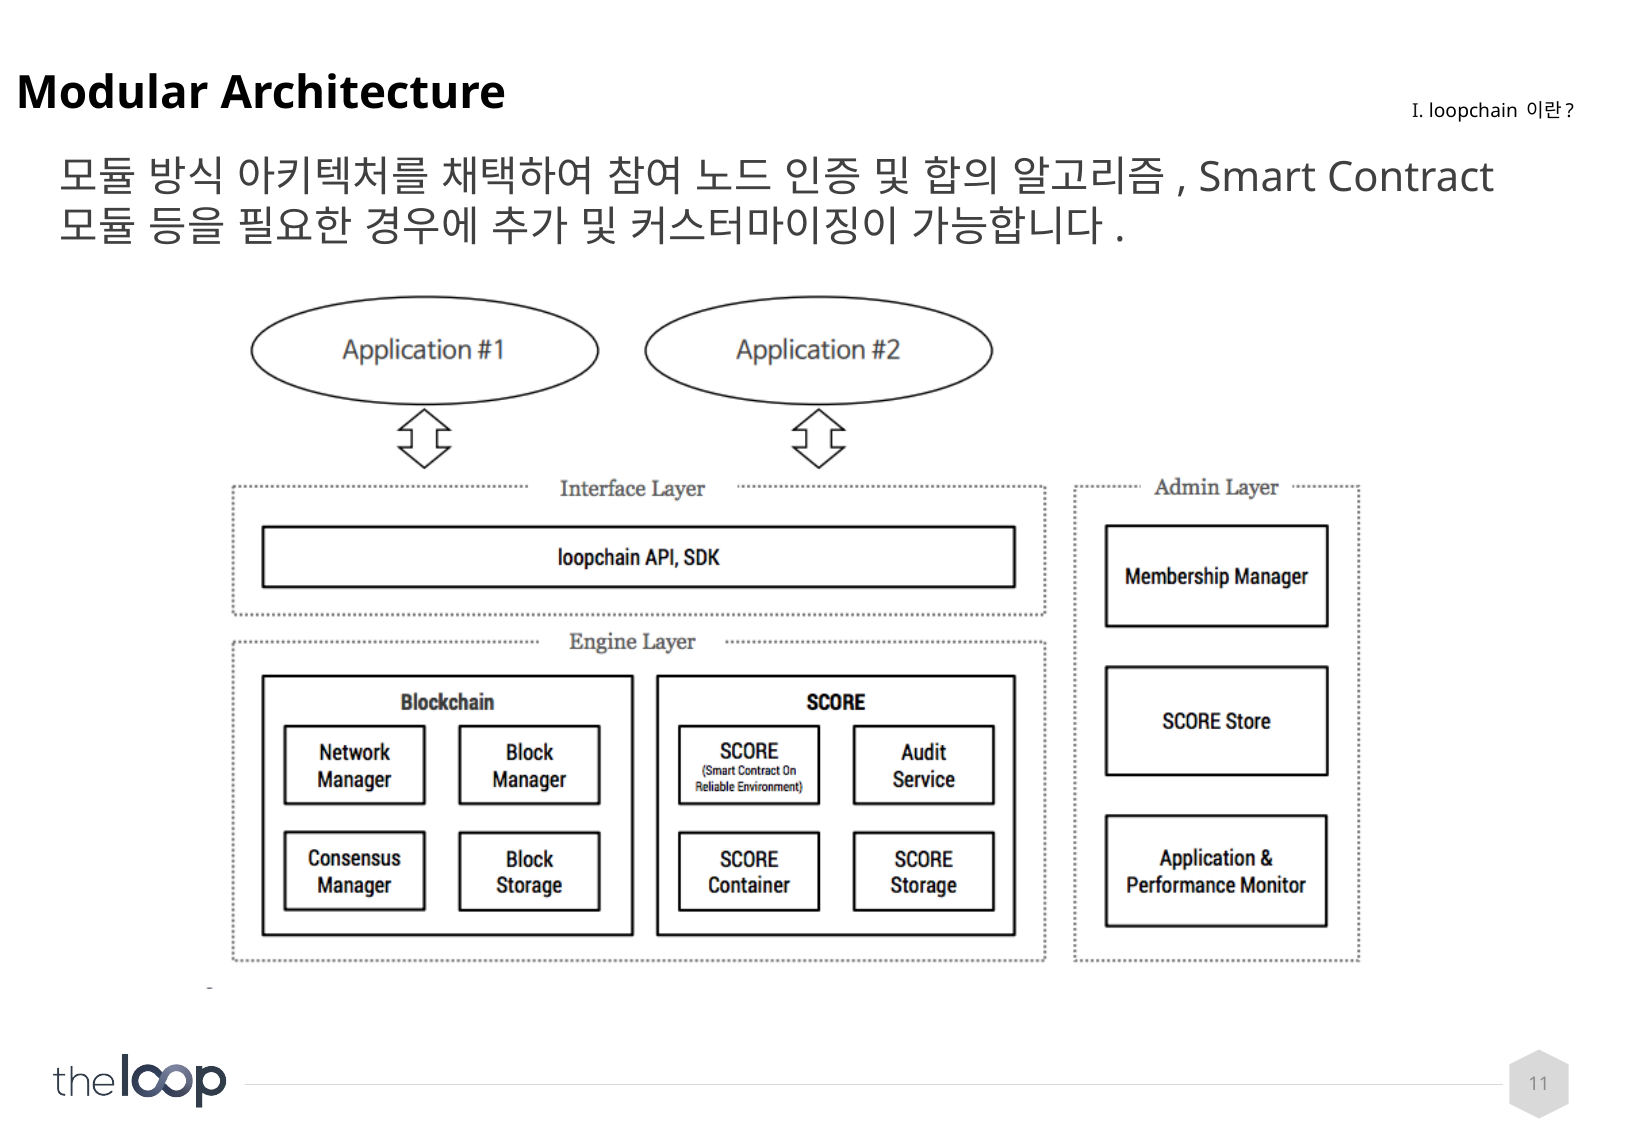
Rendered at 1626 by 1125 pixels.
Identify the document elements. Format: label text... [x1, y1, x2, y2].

picture [179, 270, 1417, 989]
title Modular Architecture [0, 63, 1470, 125]
list 모듈 방식 아키텍처를 채택하여 참여 노드 인증 및 합의 알고리즘, Smart Contract 모듈 등을 필요한 경우에 추가 및 커스터마이징이 가능합니다. [44, 142, 1514, 237]
text_box I. loopchain 이란? [1271, 93, 1589, 130]
picture [21, 1021, 258, 1125]
slide_number 11 [1497, 1054, 1581, 1115]
